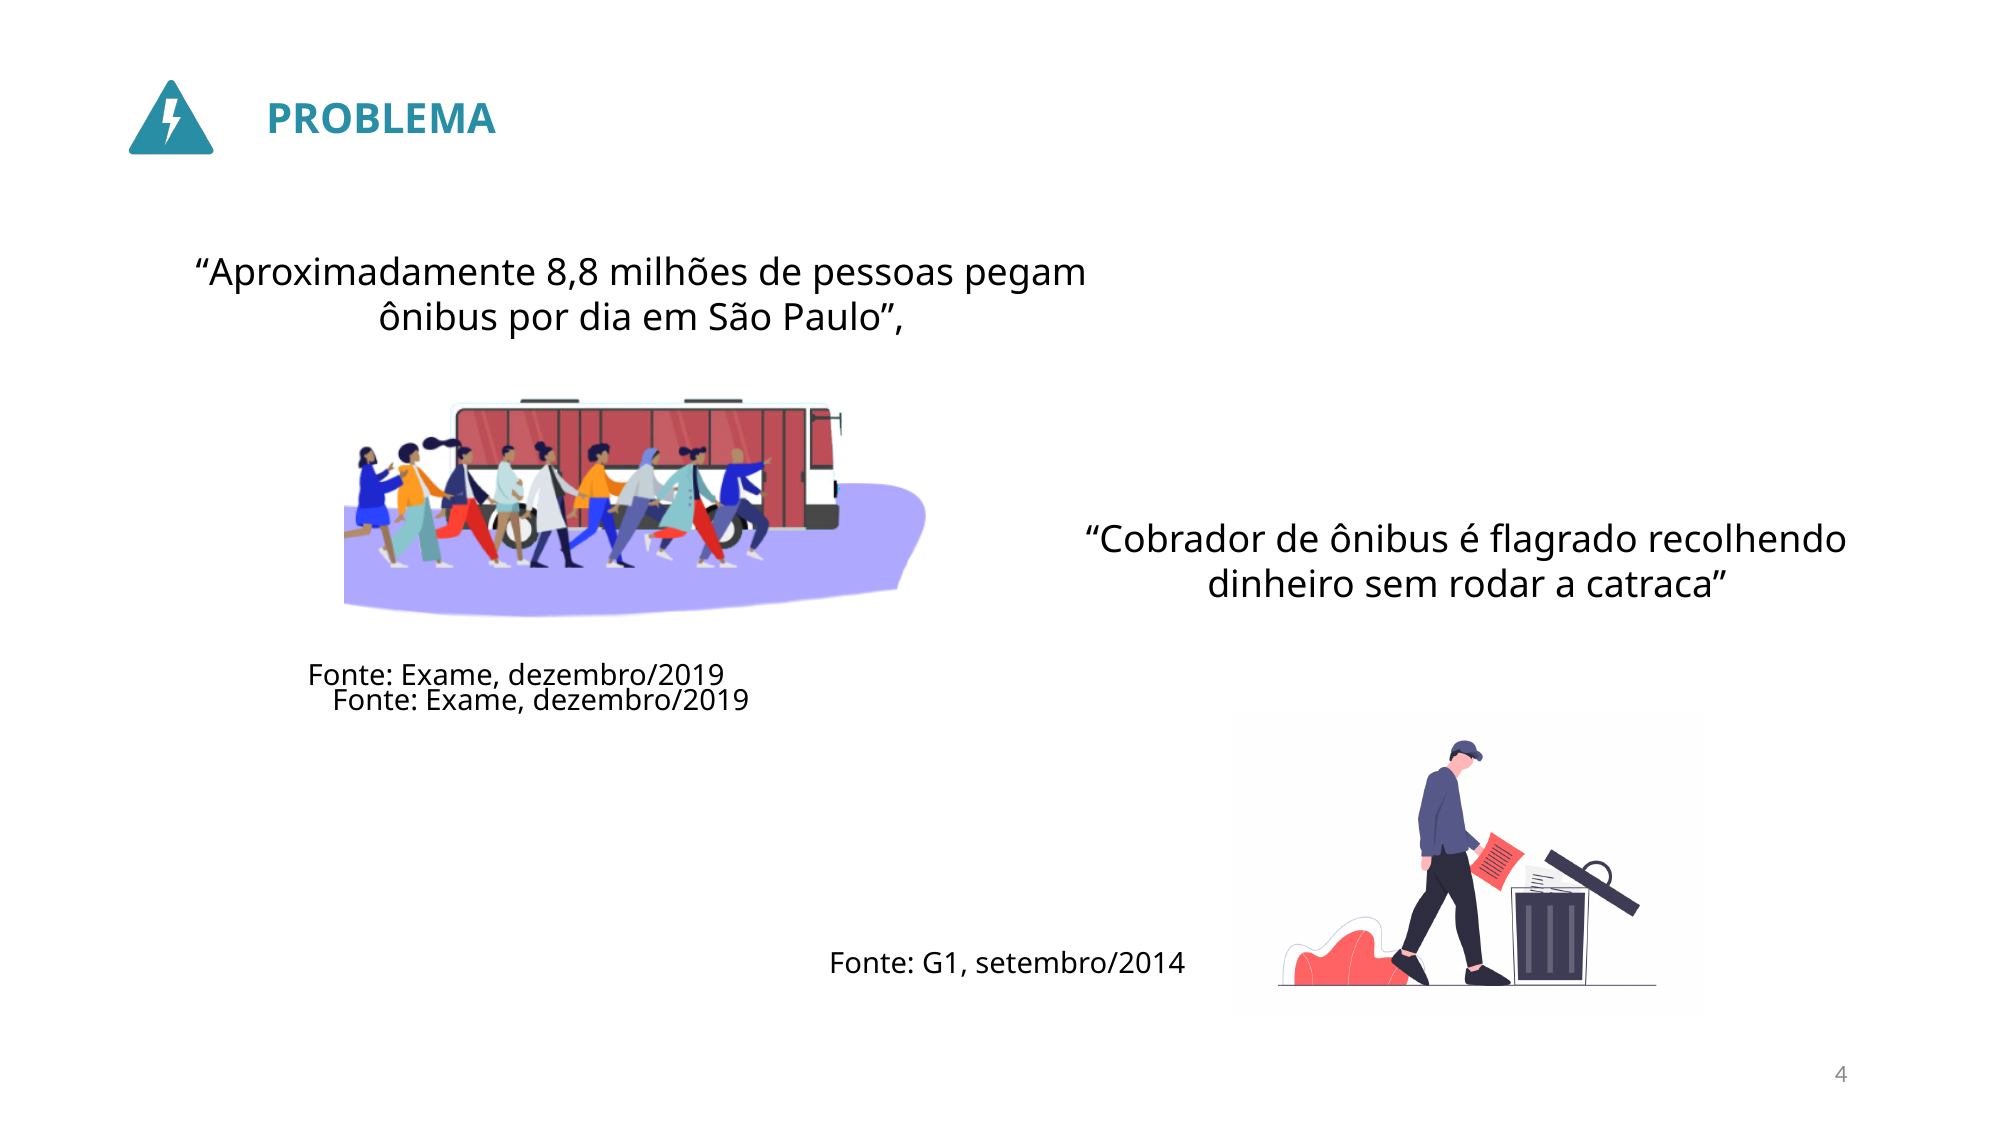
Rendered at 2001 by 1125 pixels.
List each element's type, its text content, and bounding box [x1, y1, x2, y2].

picture [1228, 707, 1706, 1020]
slide_number 4 [1412, 1042, 1863, 1103]
text_box “Cobrador de ônibus é flagrado recolhendo dinheiro sem rodar a catraca” [1037, 507, 1897, 612]
text_box Fonte: Exame, dezembro/2019 [292, 648, 344, 699]
picture [344, 178, 940, 774]
text_box “Aproximadamente 8,8 milhões de pessoas pegam ônibus por dia em São Paulo”, [940, 240, 1137, 346]
text_box Fonte: Exame, dezembro/2019 [317, 673, 344, 724]
text_box “Aproximadamente 8,8 milhões de pessoas pegam ônibus por dia em São Paulo”, [146, 240, 344, 346]
text_box PROBLEMA [251, 84, 512, 150]
text_box Fonte: G1, setembro/2014 [814, 937, 1201, 987]
picture [124, 70, 218, 165]
